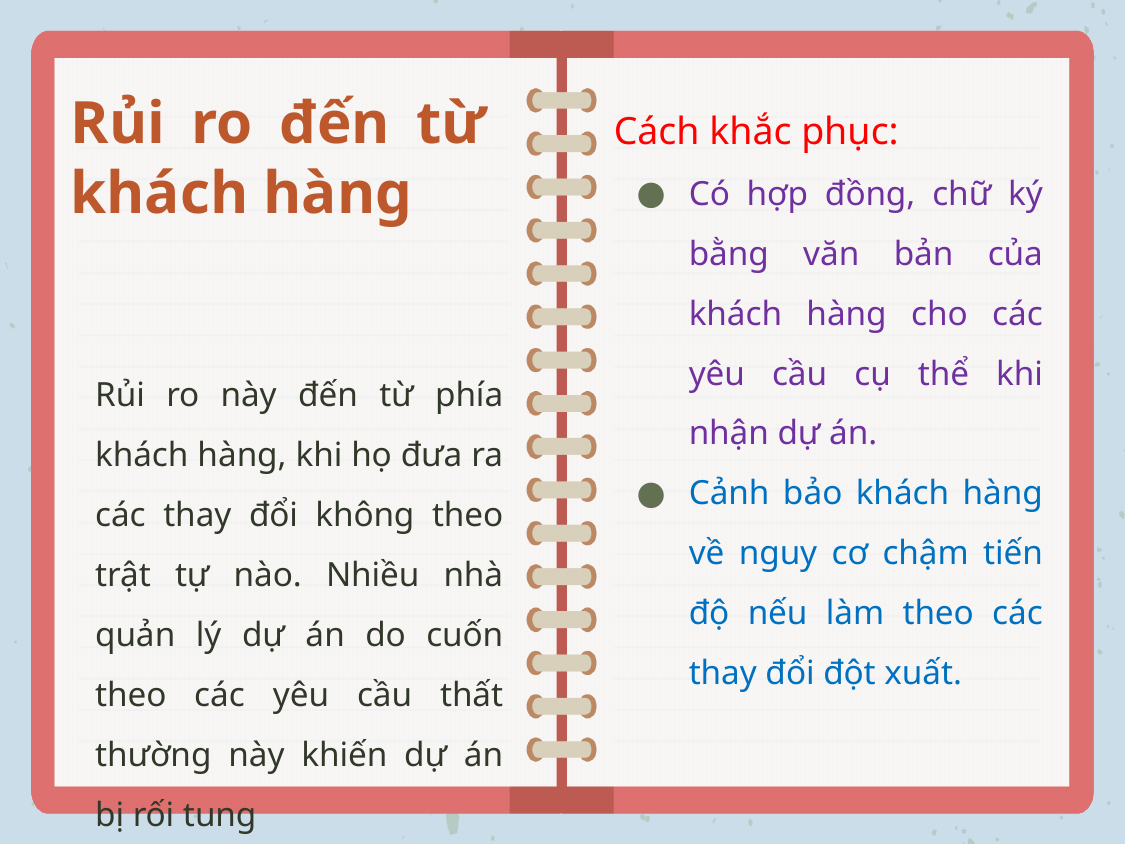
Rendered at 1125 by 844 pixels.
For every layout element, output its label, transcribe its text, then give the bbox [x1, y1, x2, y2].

list Cách khắc phục: Có hợp đồng, chữ ký bằng văn bản của khách hàng cho các yêu cầu cụ thể khi nhận dự án. Cảnh bảo khách hàng về nguy cơ chậm tiến độ nếu làm theo các thay đổi đột xuất. [598, 69, 1059, 738]
picture [31, 30, 1094, 814]
text_box Rủi ro này đến từ phía khách hàng, khi họ đưa ra các thay đổi không theo trật tự nào. Nhiều nhà quản lý dự án do cuốn theo các yêu cầu thất thường này khiến dự án bị rối tung [57, 338, 519, 738]
title Rủi ro đến từ khách hàng [55, 69, 502, 250]
